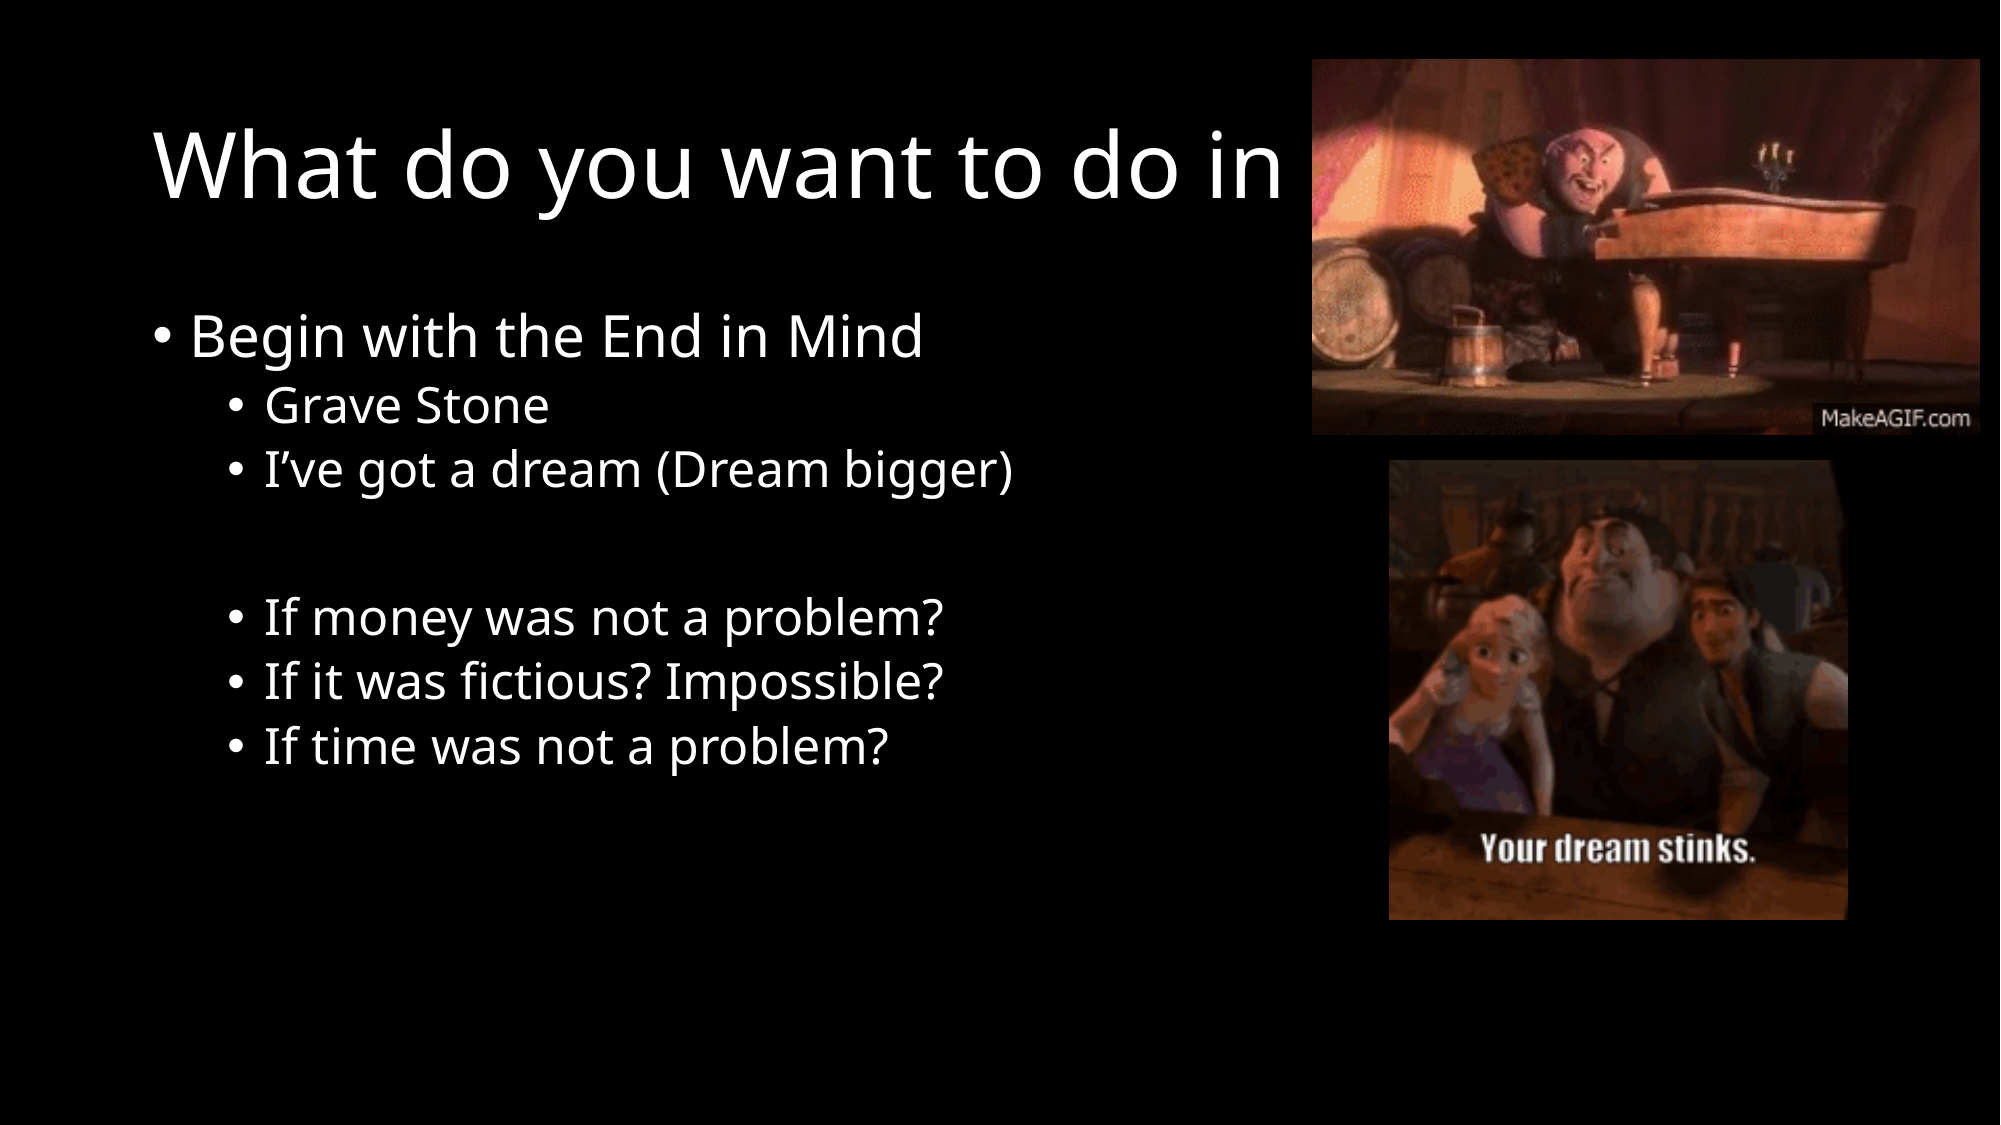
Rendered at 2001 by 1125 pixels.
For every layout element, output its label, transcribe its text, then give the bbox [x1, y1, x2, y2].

title What do you want to do in life? [137, 59, 1312, 278]
list Begin with the End in Mind Grave Stone I’ve got a dream (Dream bigger) If money was not a problem? If it was fictious? Impossible? If time was not a problem? [137, 299, 1863, 1014]
picture [1312, 59, 1980, 436]
picture [1388, 460, 1849, 920]
